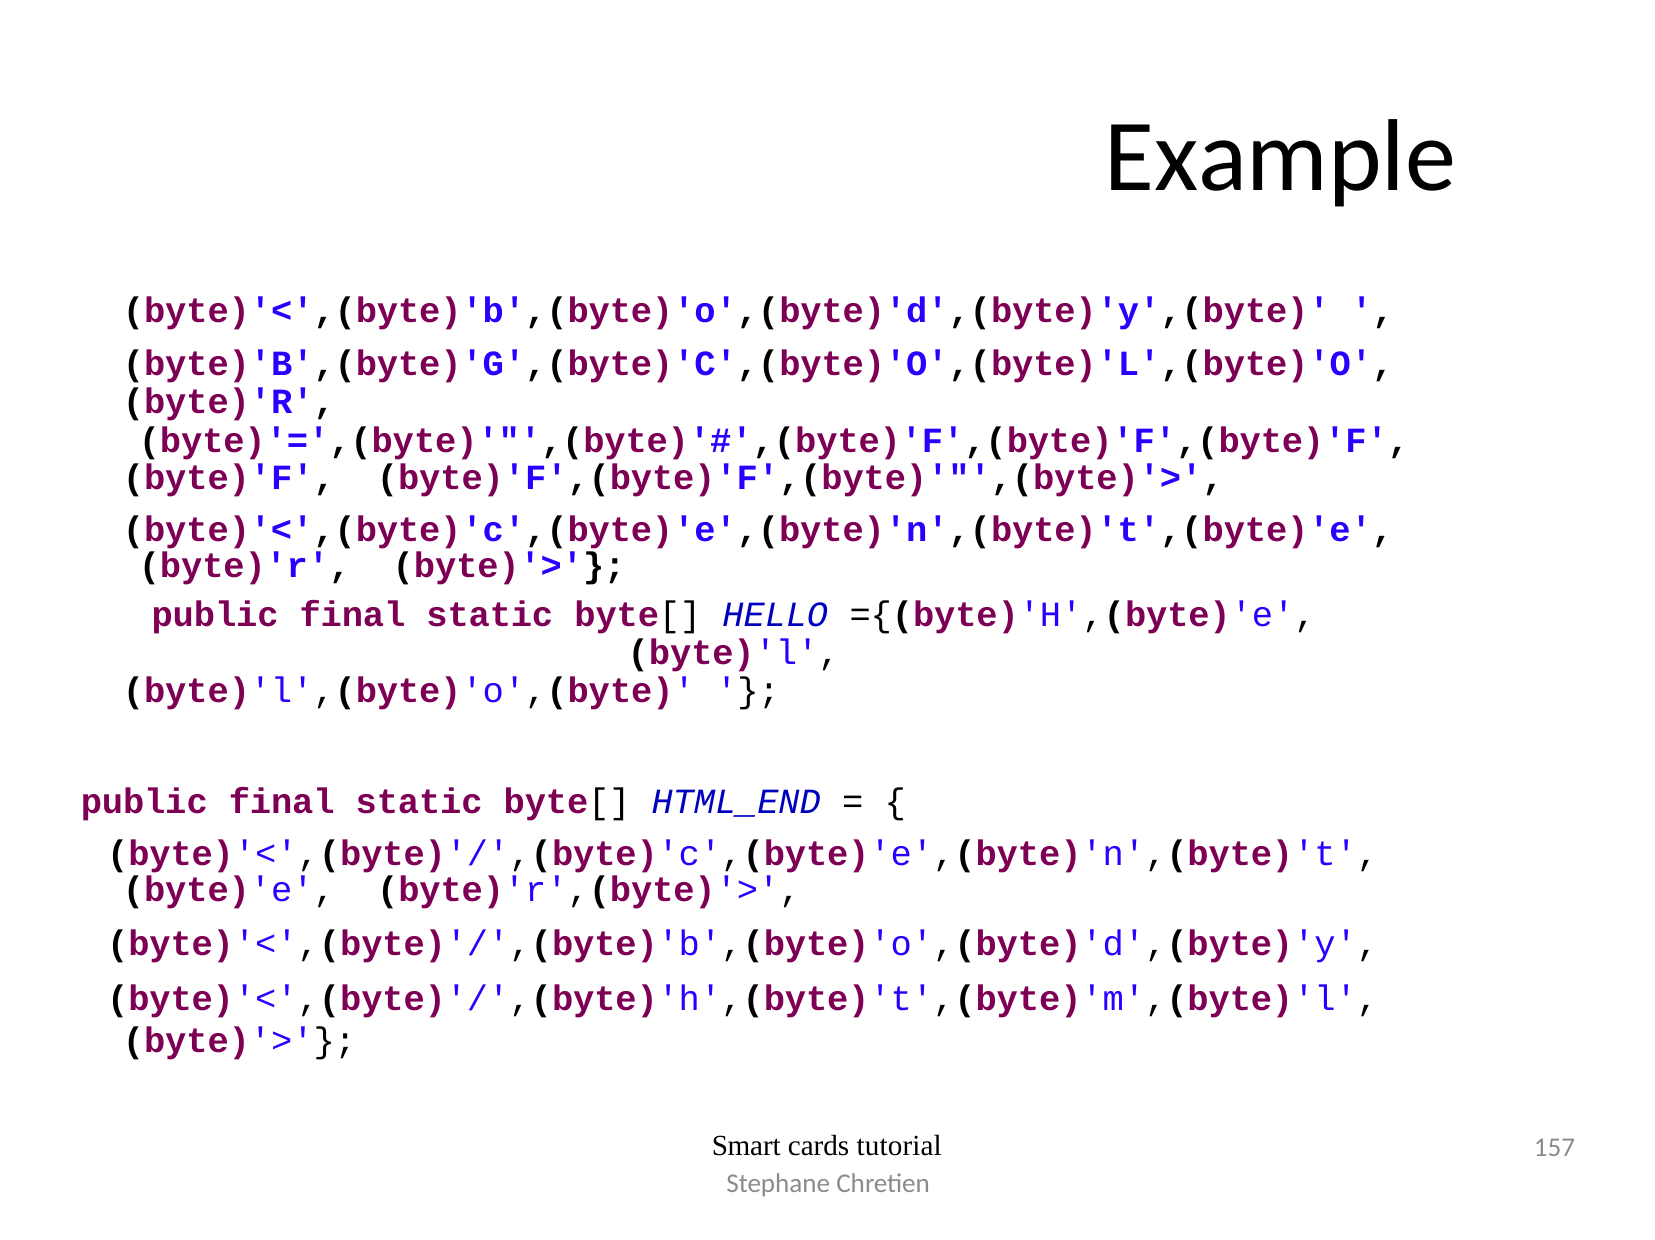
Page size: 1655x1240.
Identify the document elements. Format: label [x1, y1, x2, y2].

text_box [80, 287, 1545, 1060]
title [54, 1, 1600, 254]
footer [565, 1060, 1089, 1240]
slide_number [1522, 786, 1575, 1240]
text_box [709, 1130, 945, 1162]
